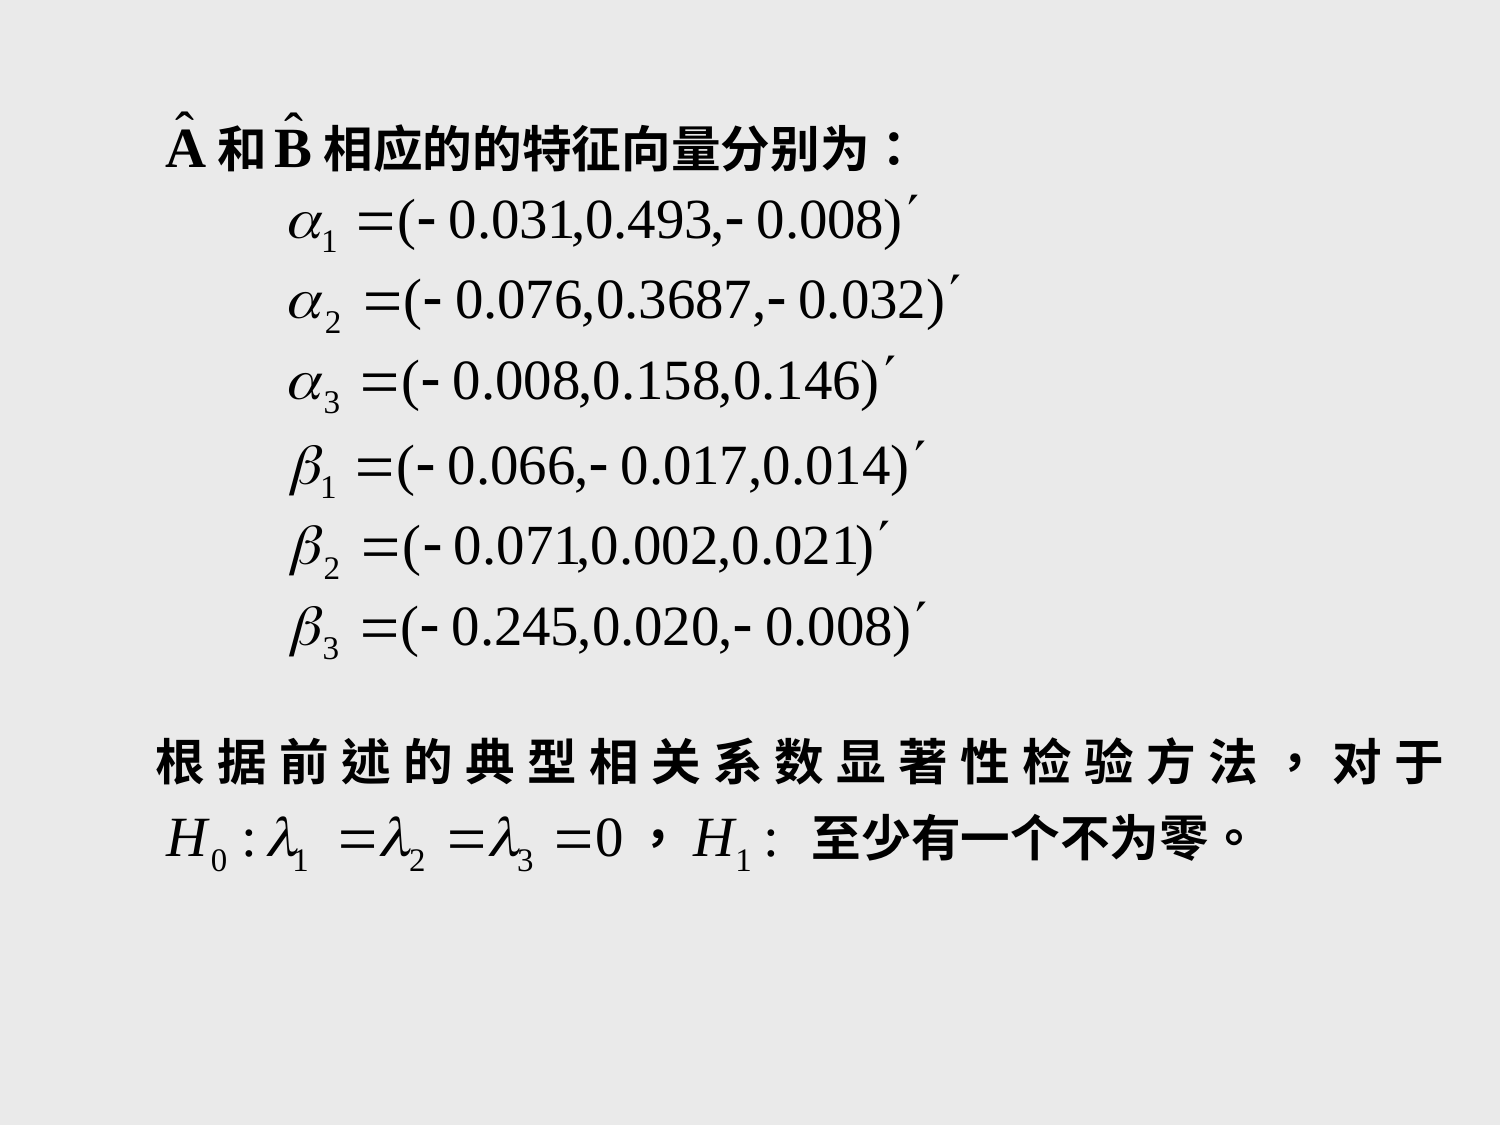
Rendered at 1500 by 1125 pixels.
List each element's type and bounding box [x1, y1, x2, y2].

list [56, 100, 1500, 962]
